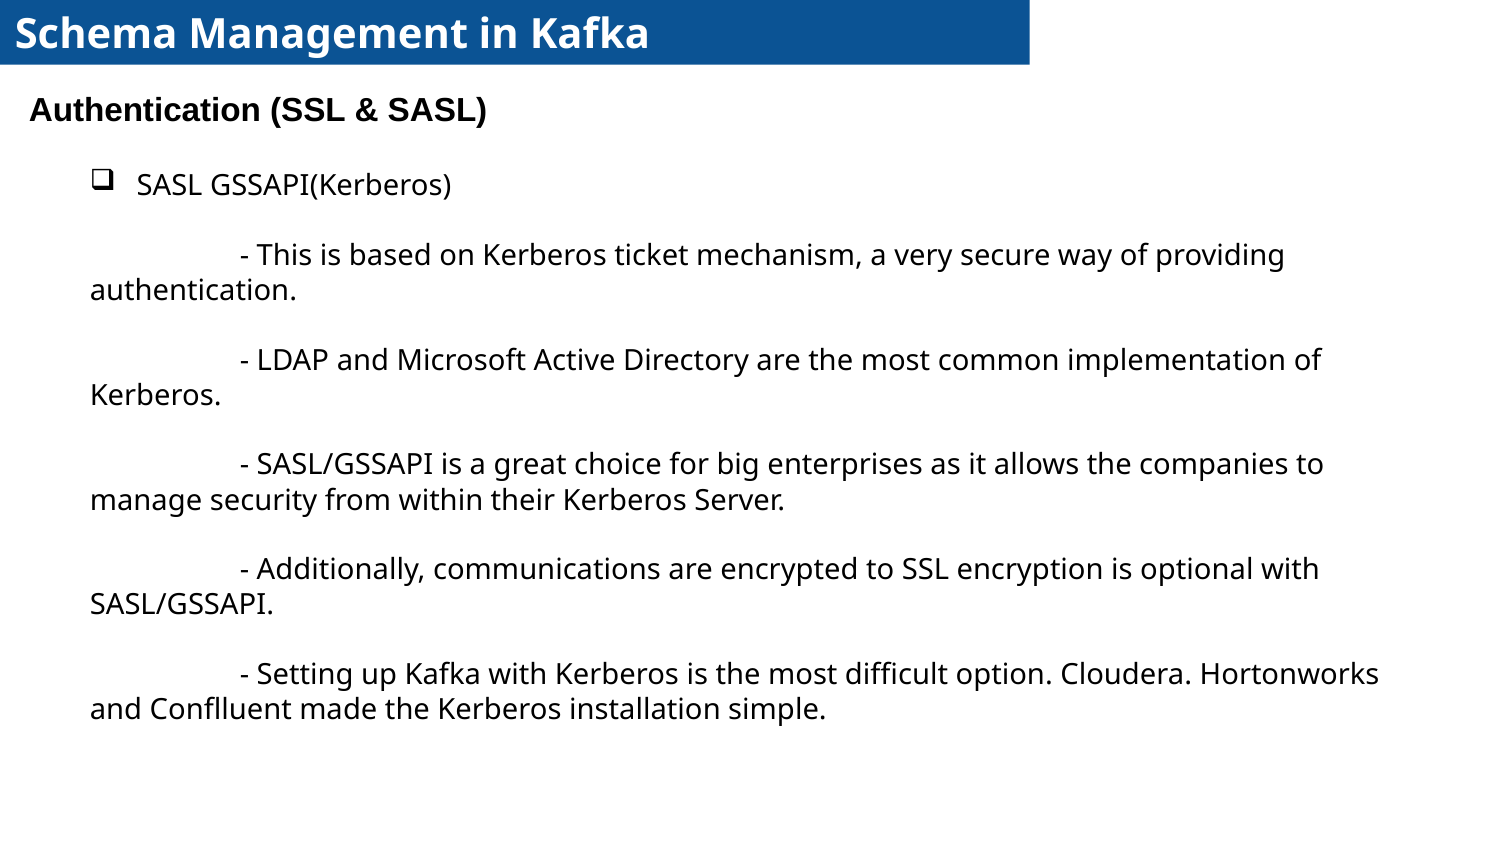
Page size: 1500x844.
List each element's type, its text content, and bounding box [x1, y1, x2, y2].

text_box Schema Management in Kafka [0, 0, 1030, 65]
text_box Authentication (SSL & SASL) [14, 80, 1050, 136]
text_box SASL GSSAPI(Kerberos) - This is based on Kerberos ticket mechanism, a very secure way of providing authentication. - LDAP and Microsoft Active Directory are the most common implementation of Kerberos. - SASL/GSSAPI is a great choice for big enterprises as it allows the companies to manage security from within their Kerberos Server. - Additionally, communications are encrypted to SSL encryption is optional with SASL/GSSAPI. - Setting up Kafka with Kerberos is the most difficult option. Cloudera. Hortonworks and Conflluent made the Kerberos installation simple. [74, 158, 1413, 803]
